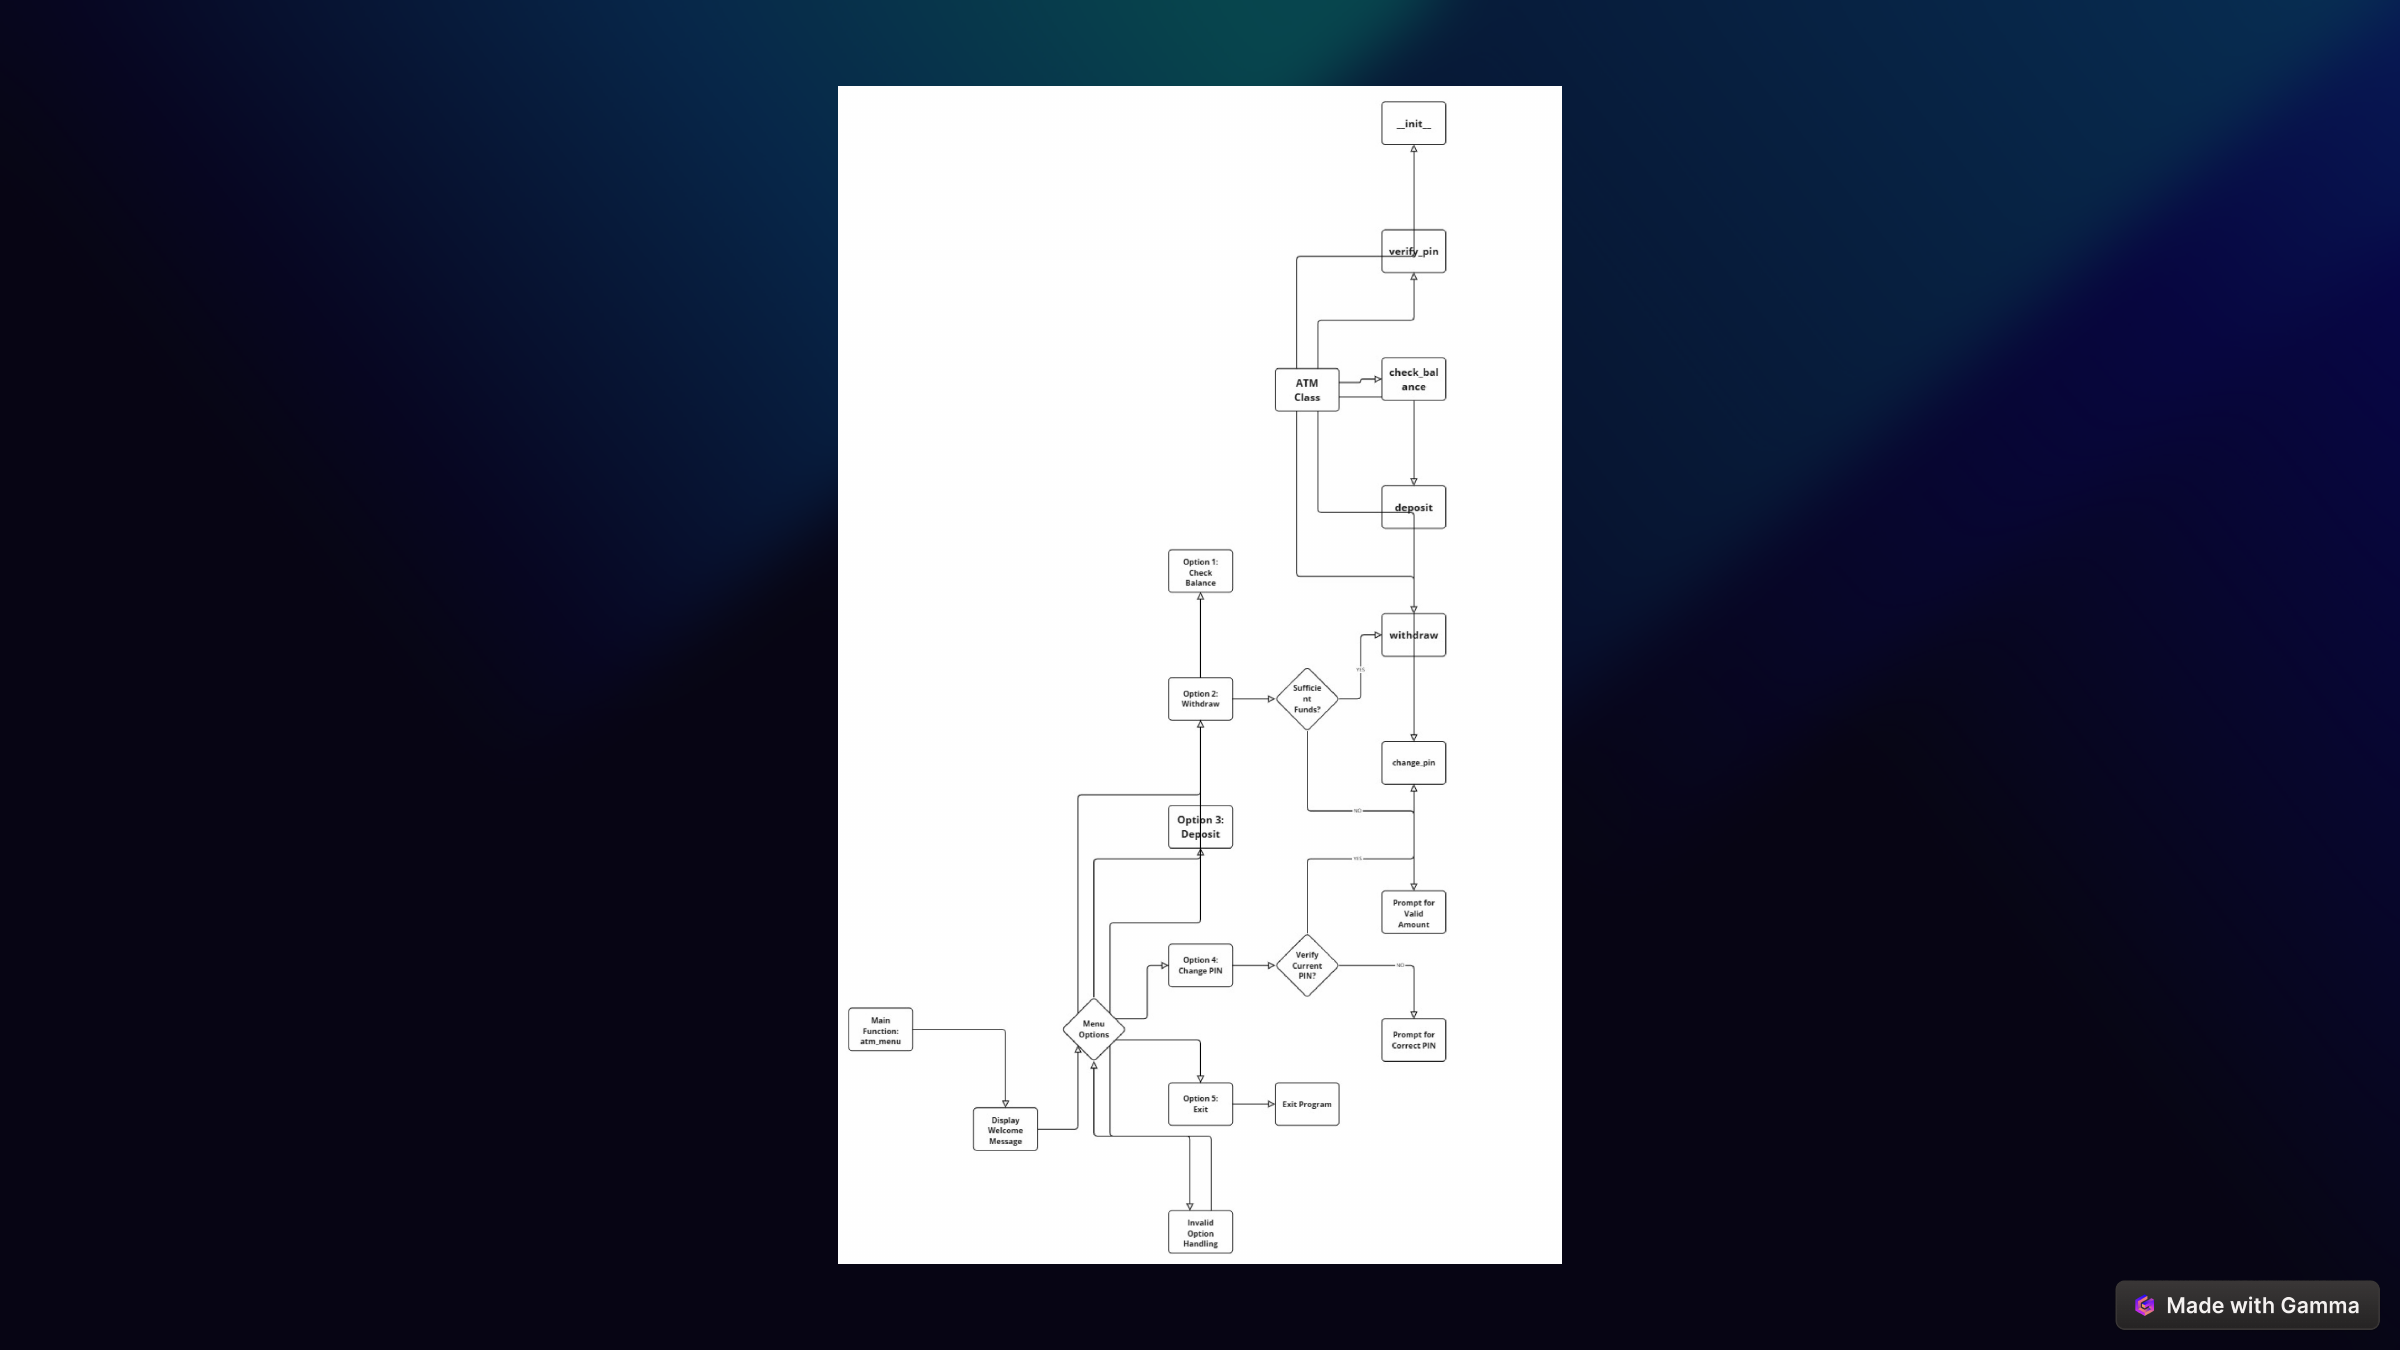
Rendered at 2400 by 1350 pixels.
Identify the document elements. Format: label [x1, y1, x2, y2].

picture [2106, 1271, 2389, 1339]
picture [838, 86, 1562, 1264]
